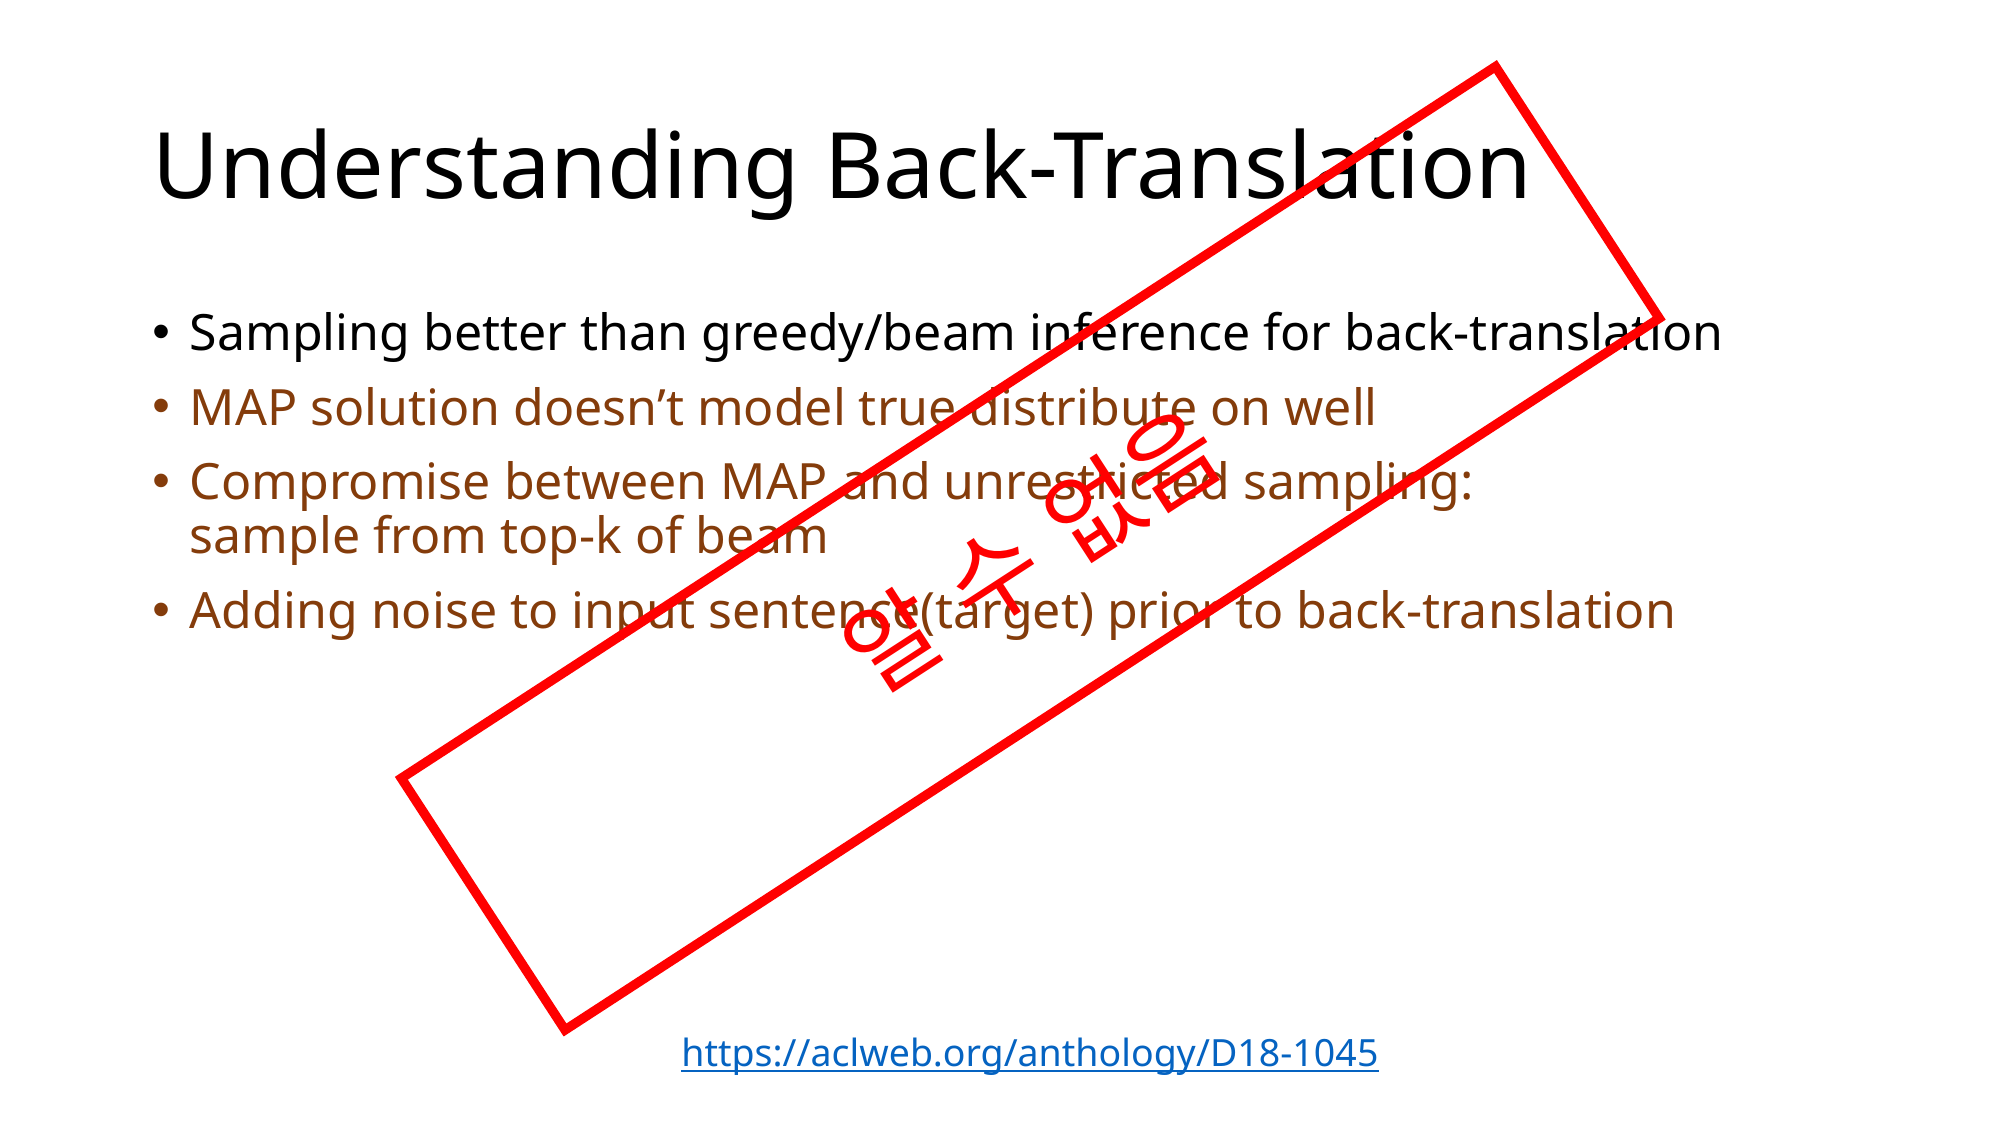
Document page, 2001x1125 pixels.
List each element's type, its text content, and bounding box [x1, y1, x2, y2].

list Sampling better than greedy/beam inference for back-translation MAP solution doesn’t model true distribute on well Compromise between MAP and unrestricted sampling: sample from top-k of beam Adding noise to input sentence(target) prior to back-translation [137, 299, 1134, 1014]
title Understanding Back-Translation [137, 59, 1863, 278]
list Sampling better than greedy/beam inference for back-translation MAP solution doesn’t model true distribute on well Compromise between MAP and unrestricted sampling: sample from top-k of beam Adding noise to input sentence(target) prior to back-translation [594, 299, 1863, 1014]
text_box 알 수 없음 [399, 65, 1661, 1032]
text_box https://aclweb.org/anthology/D18-1045 [666, 1021, 1394, 1088]
